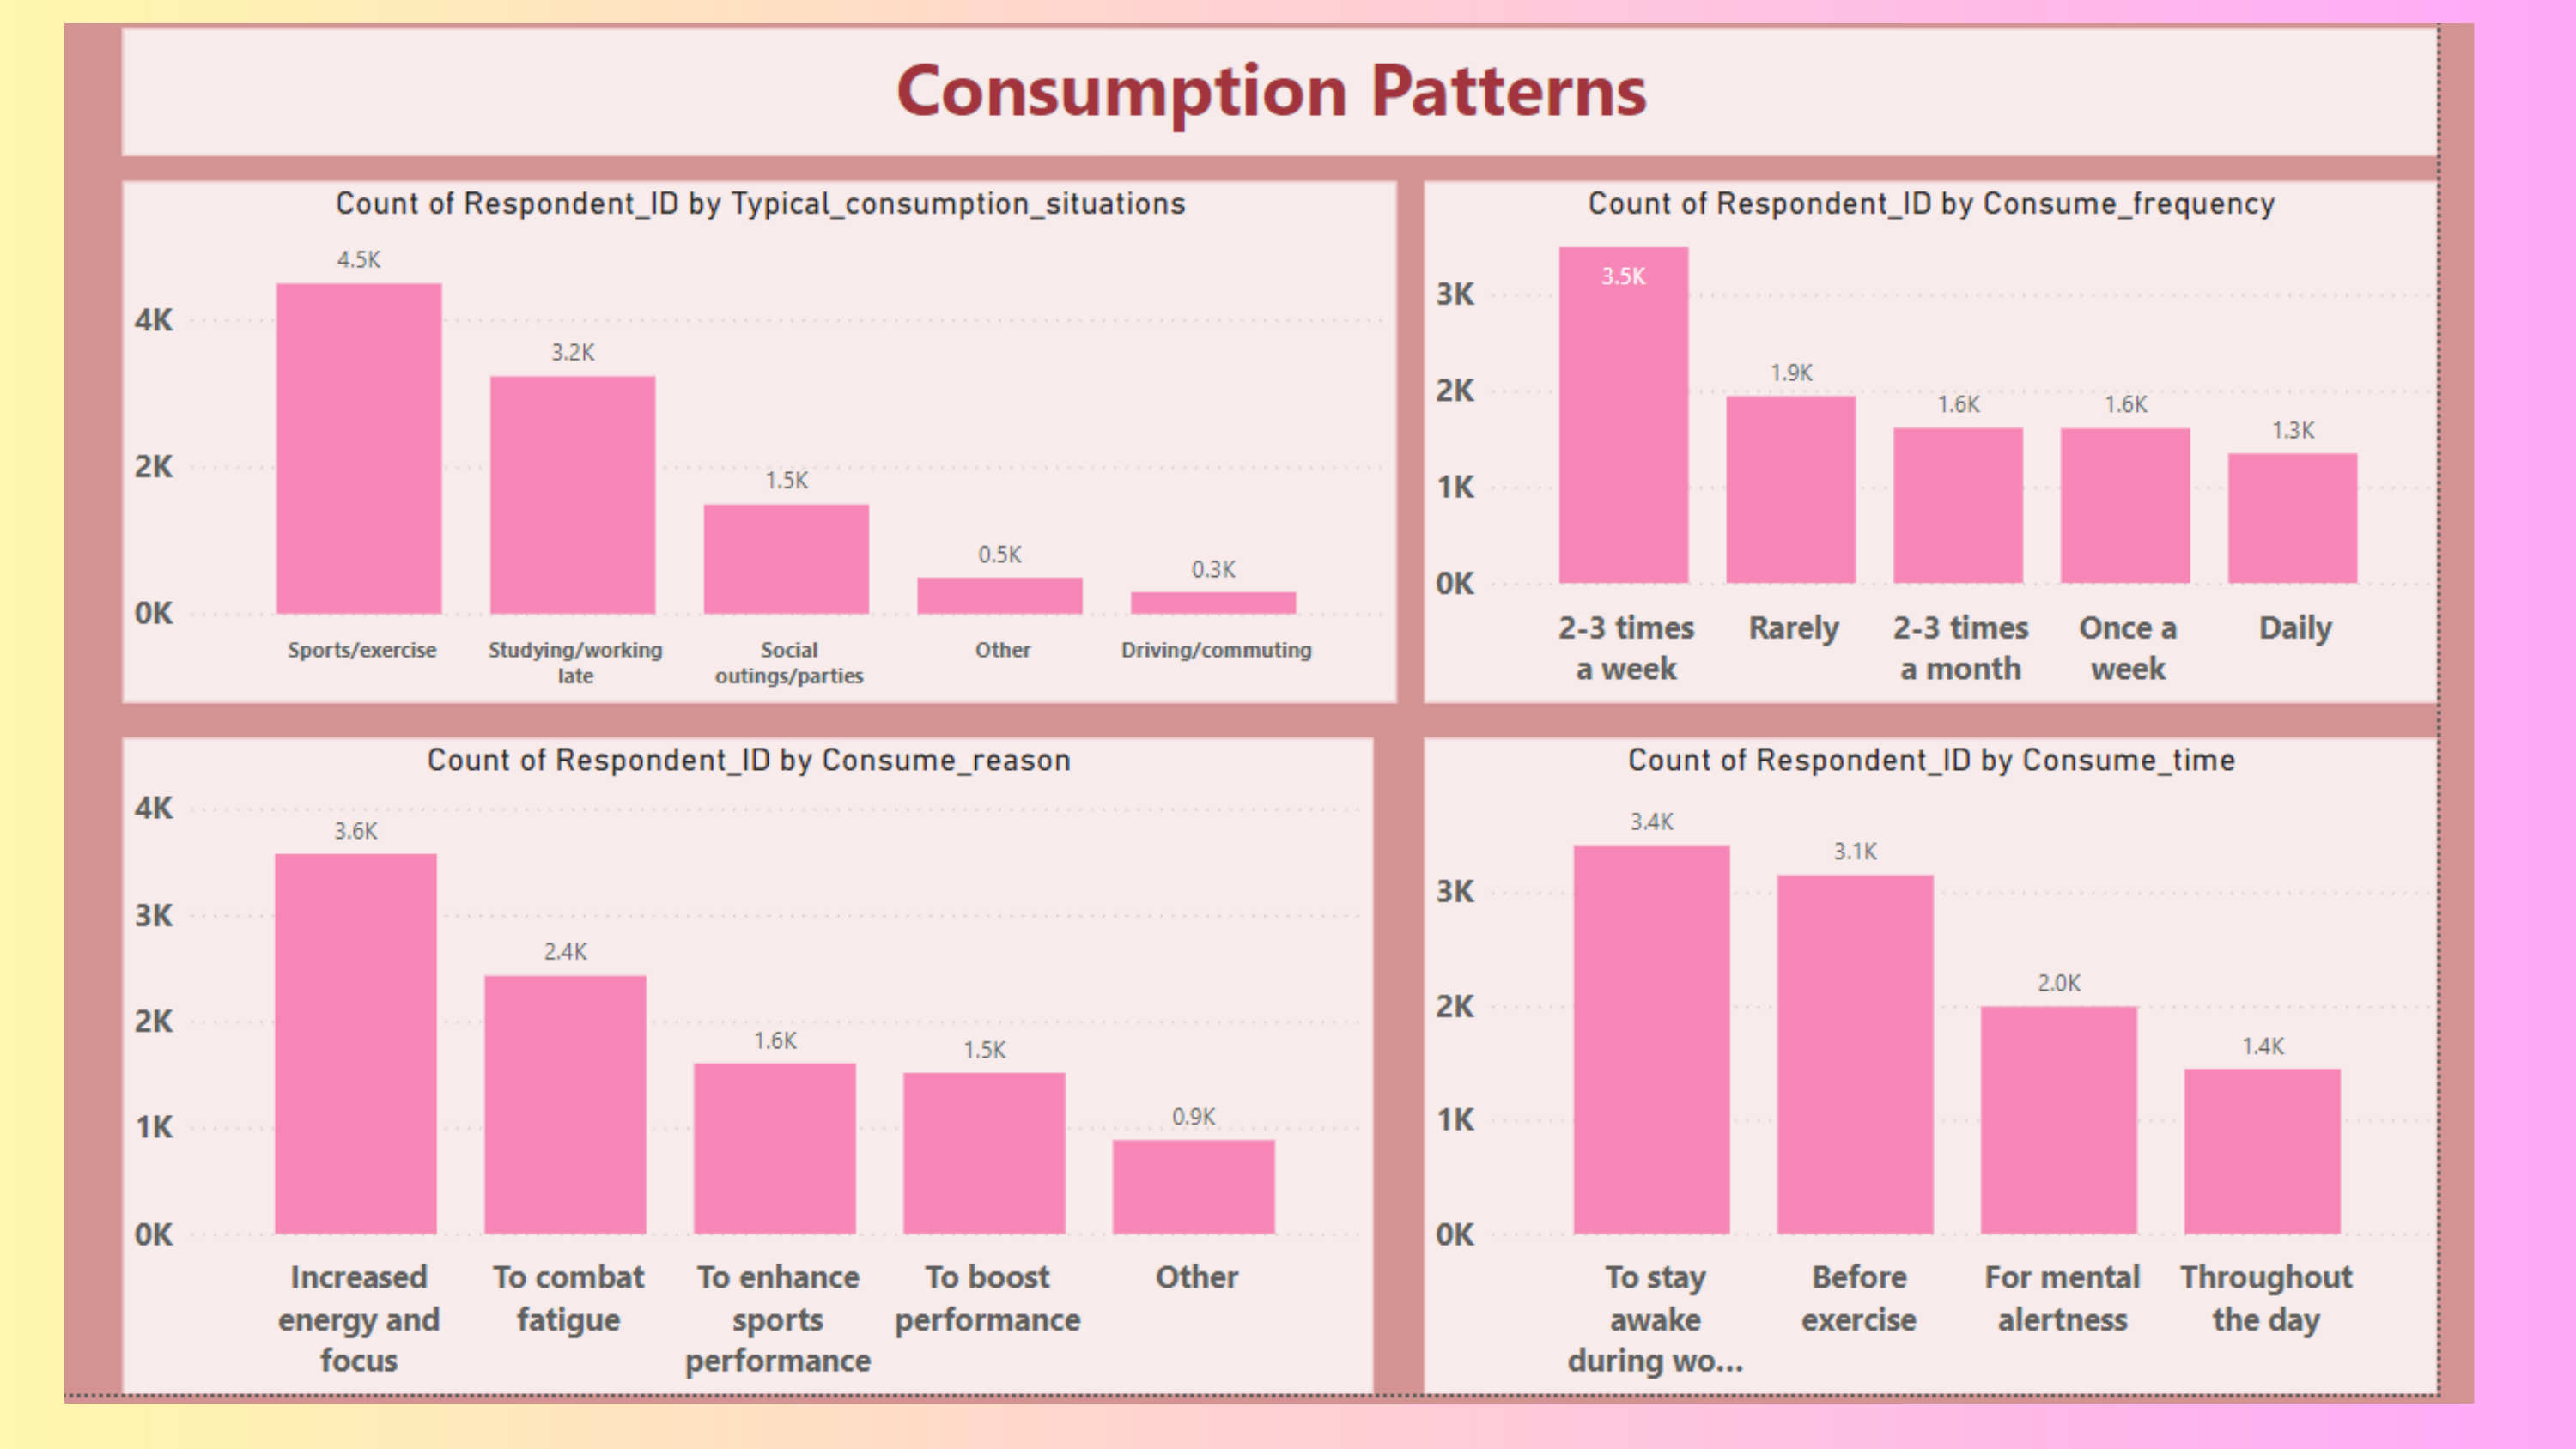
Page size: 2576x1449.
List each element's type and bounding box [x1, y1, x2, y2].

text_box [64, 23, 2475, 1404]
